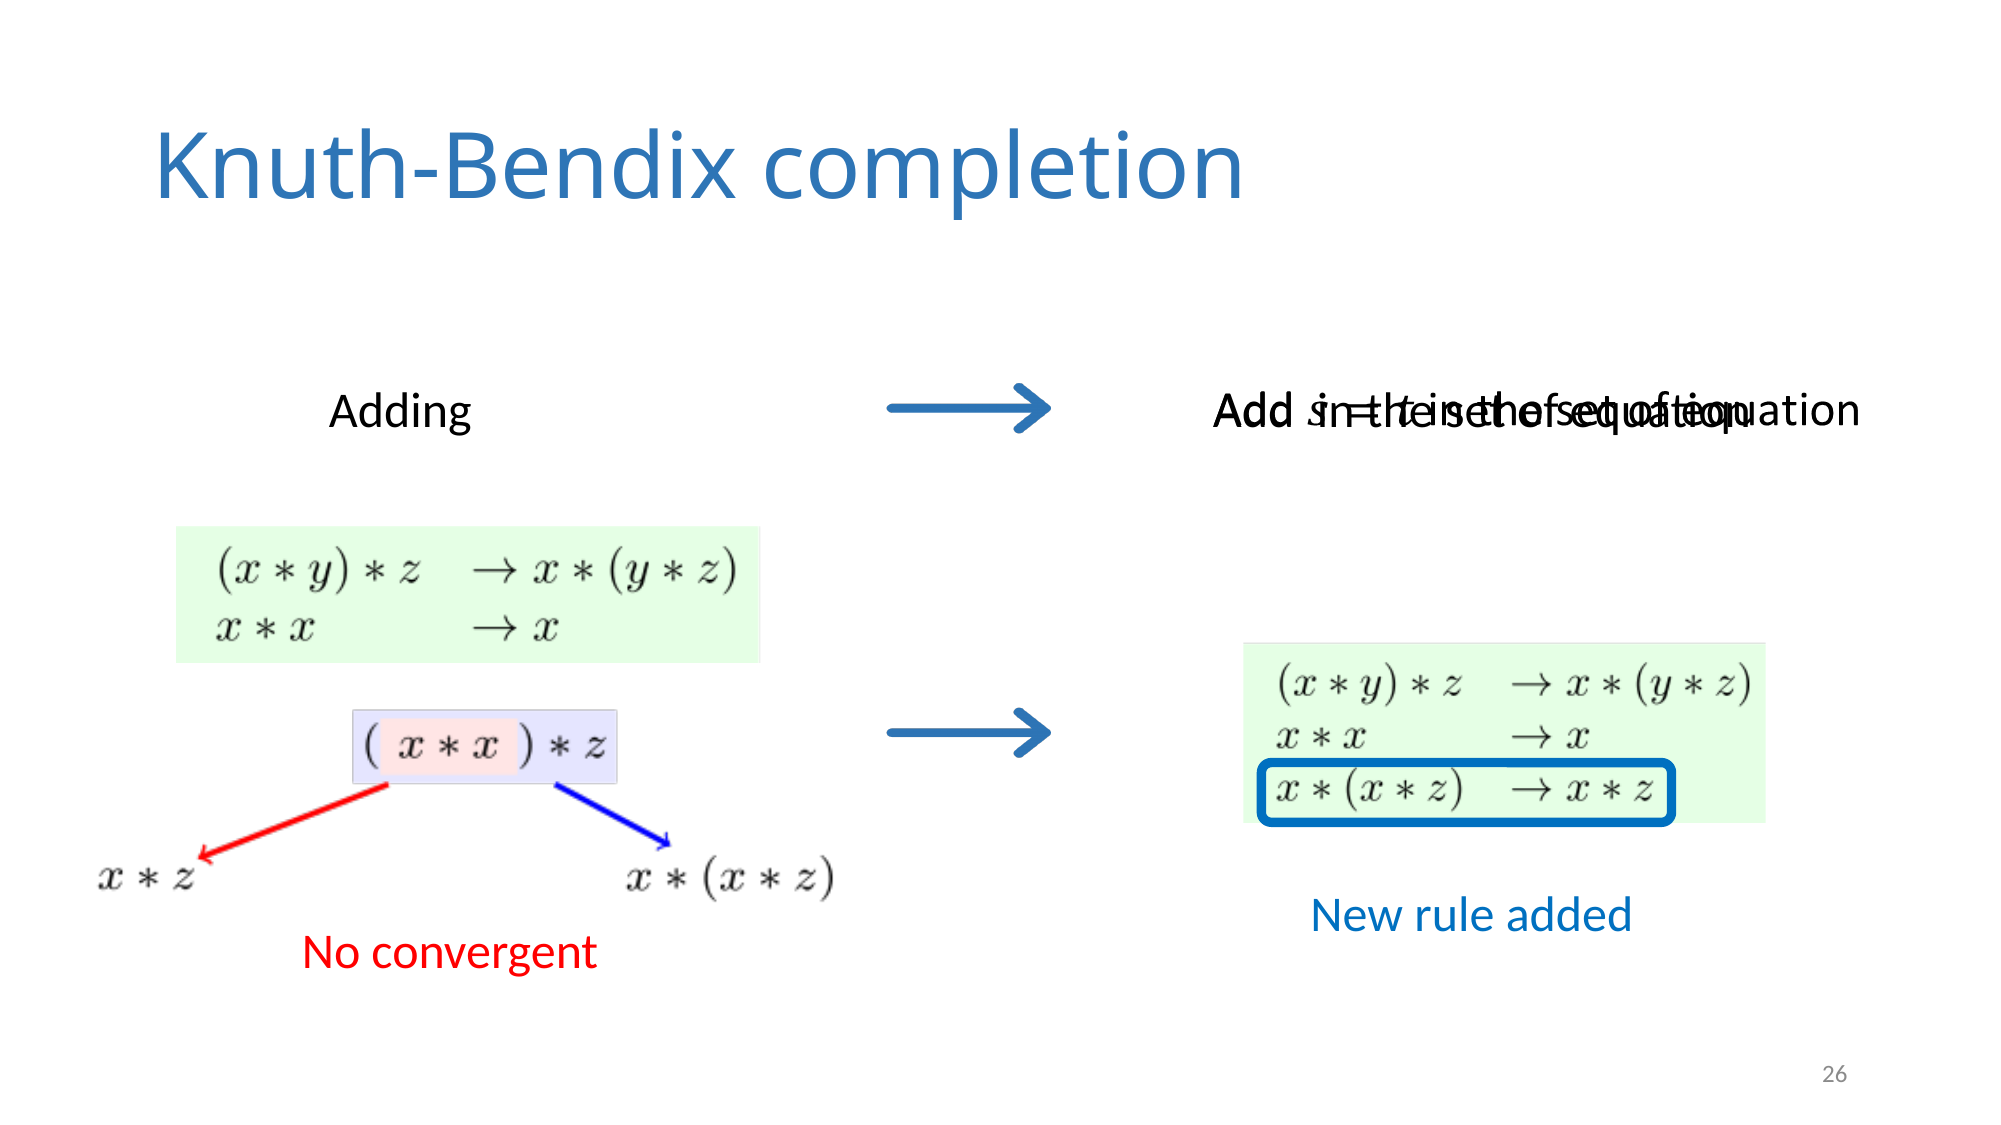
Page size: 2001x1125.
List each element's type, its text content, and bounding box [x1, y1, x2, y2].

text_box <number> [1412, 1042, 1863, 1103]
text_box Knuth-Bendix completion [137, 59, 1863, 278]
picture [879, 337, 1058, 479]
text_box [1198, 370, 1903, 446]
picture [1243, 642, 1766, 823]
text_box New rule added [1266, 873, 1677, 1009]
picture [175, 526, 764, 663]
text_box Adding [314, 370, 626, 446]
text_box No convergent [91, 963, 809, 987]
picture [91, 662, 1058, 956]
